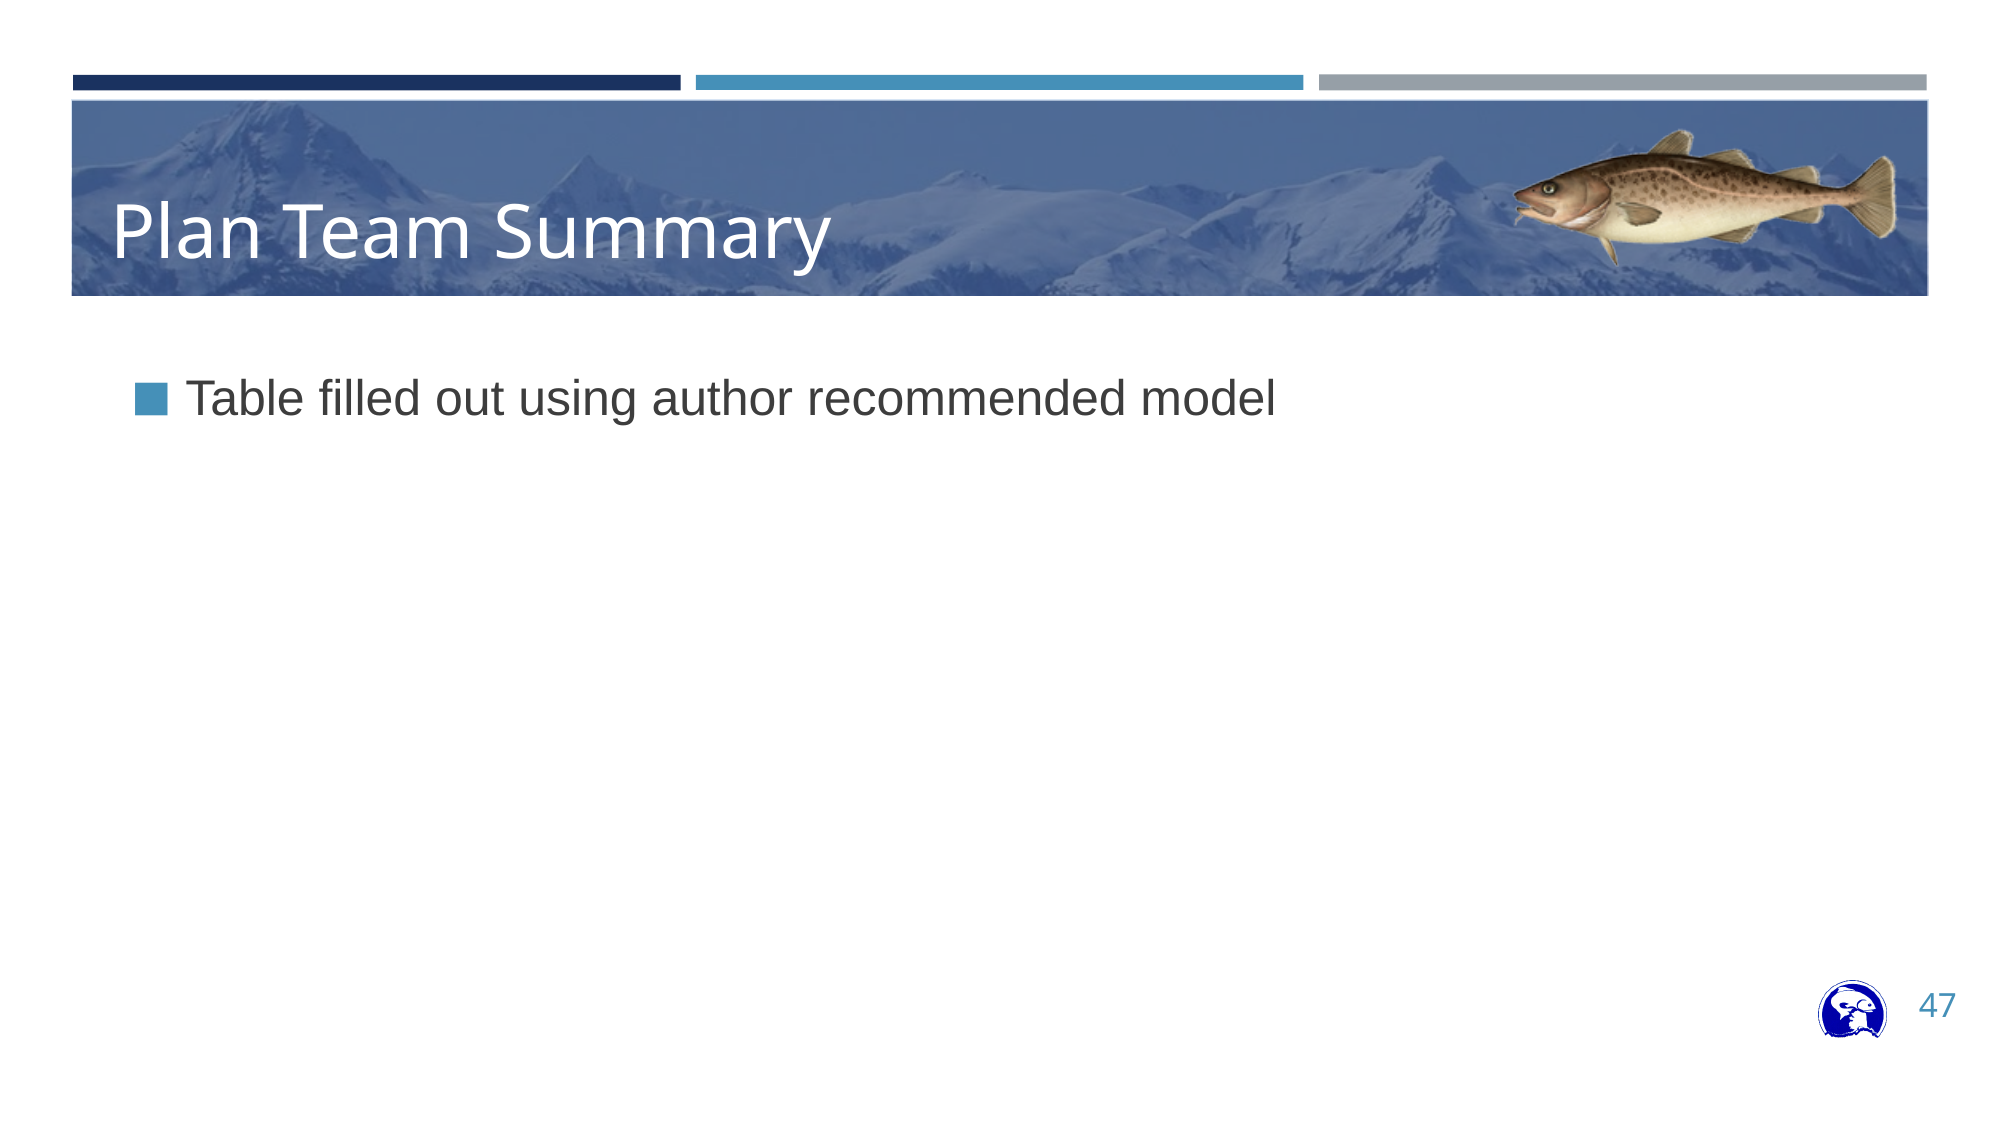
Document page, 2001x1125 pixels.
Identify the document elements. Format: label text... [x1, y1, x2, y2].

picture [1509, 77, 1905, 318]
text_box [71, 99, 1503, 296]
slide_number 47 [1732, 977, 1972, 1037]
text_box [1908, 99, 1929, 296]
list Table filled out using author recommended model [95, 357, 1905, 962]
title Plan Team Summary [95, 115, 1503, 282]
